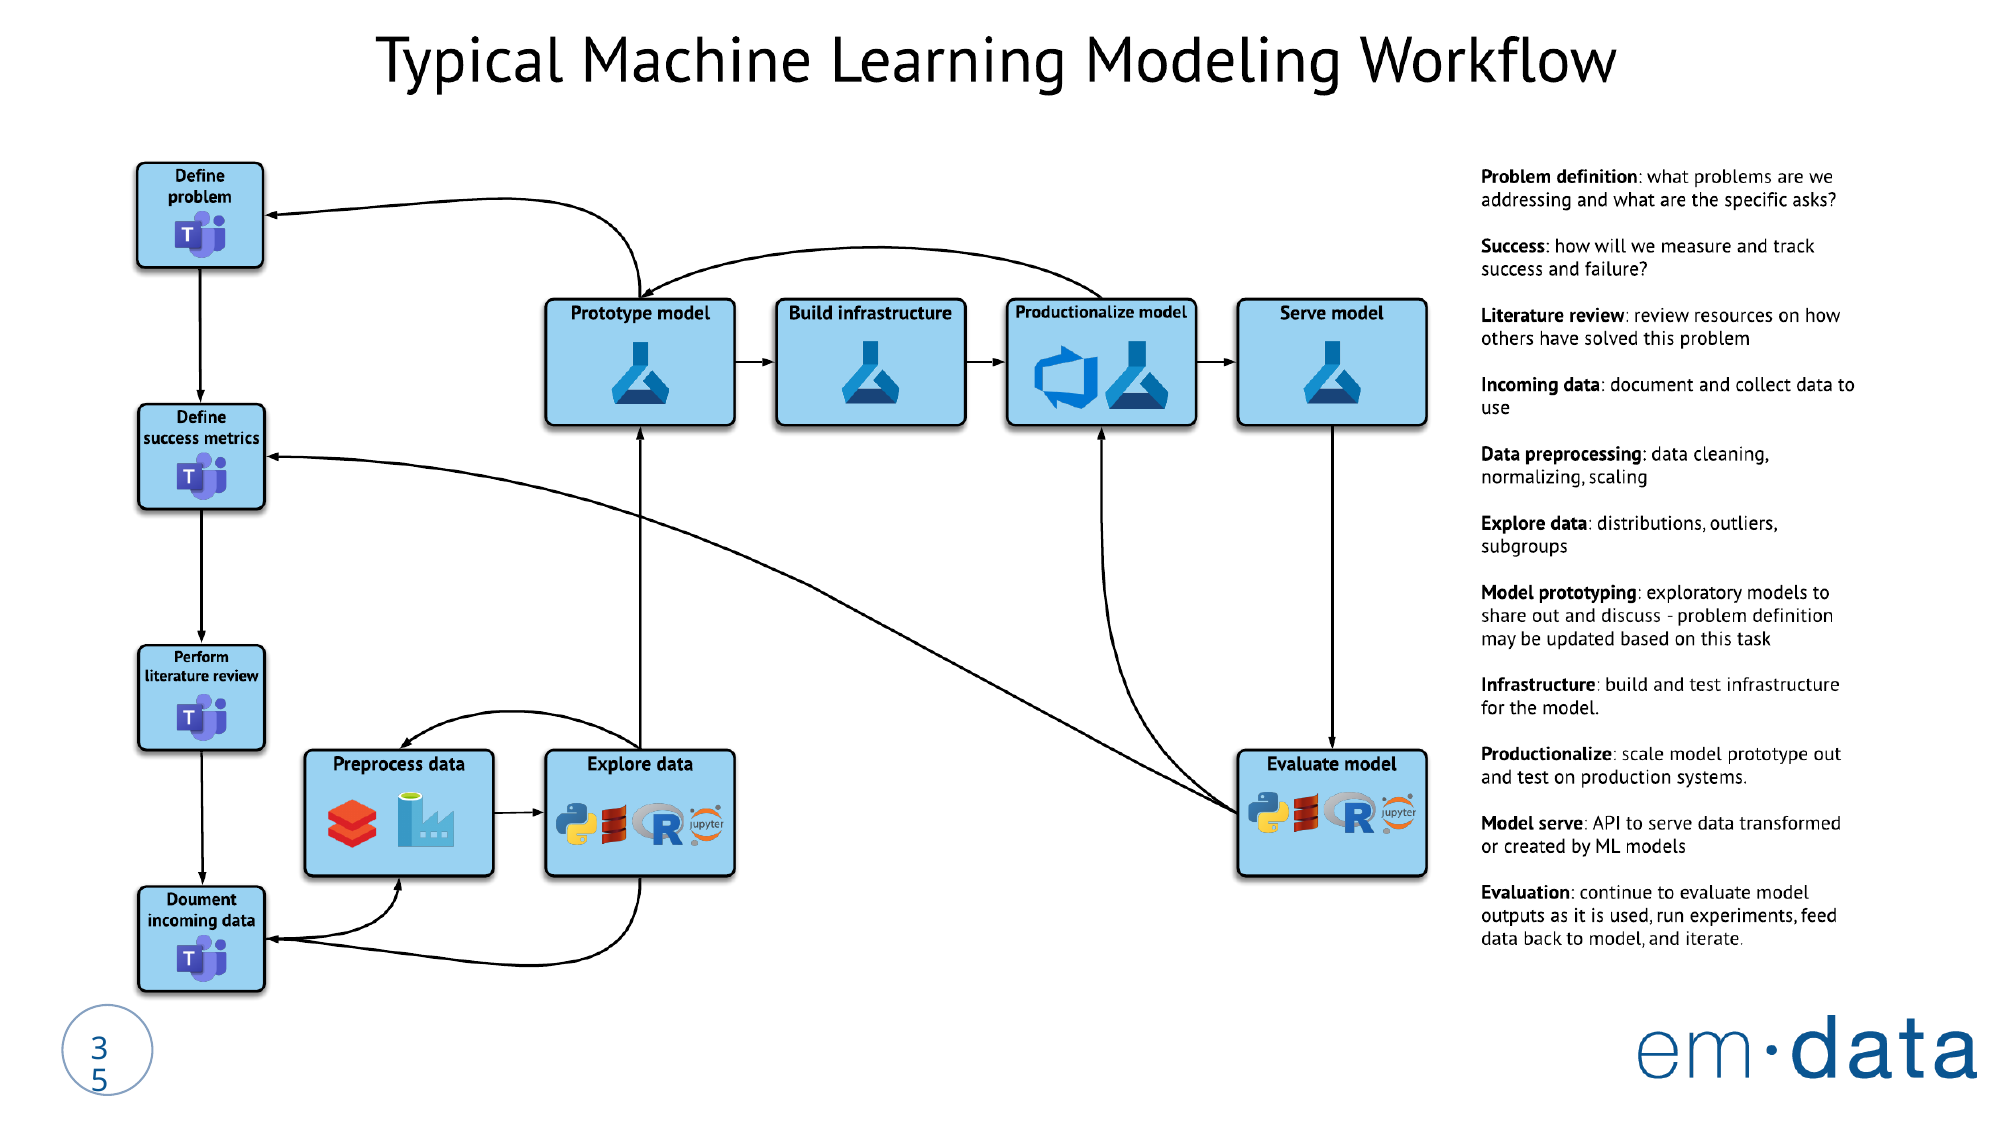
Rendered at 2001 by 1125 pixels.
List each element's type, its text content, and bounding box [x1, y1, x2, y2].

picture [116, 0, 2000, 1125]
text_box 35 [62, 1004, 153, 1095]
